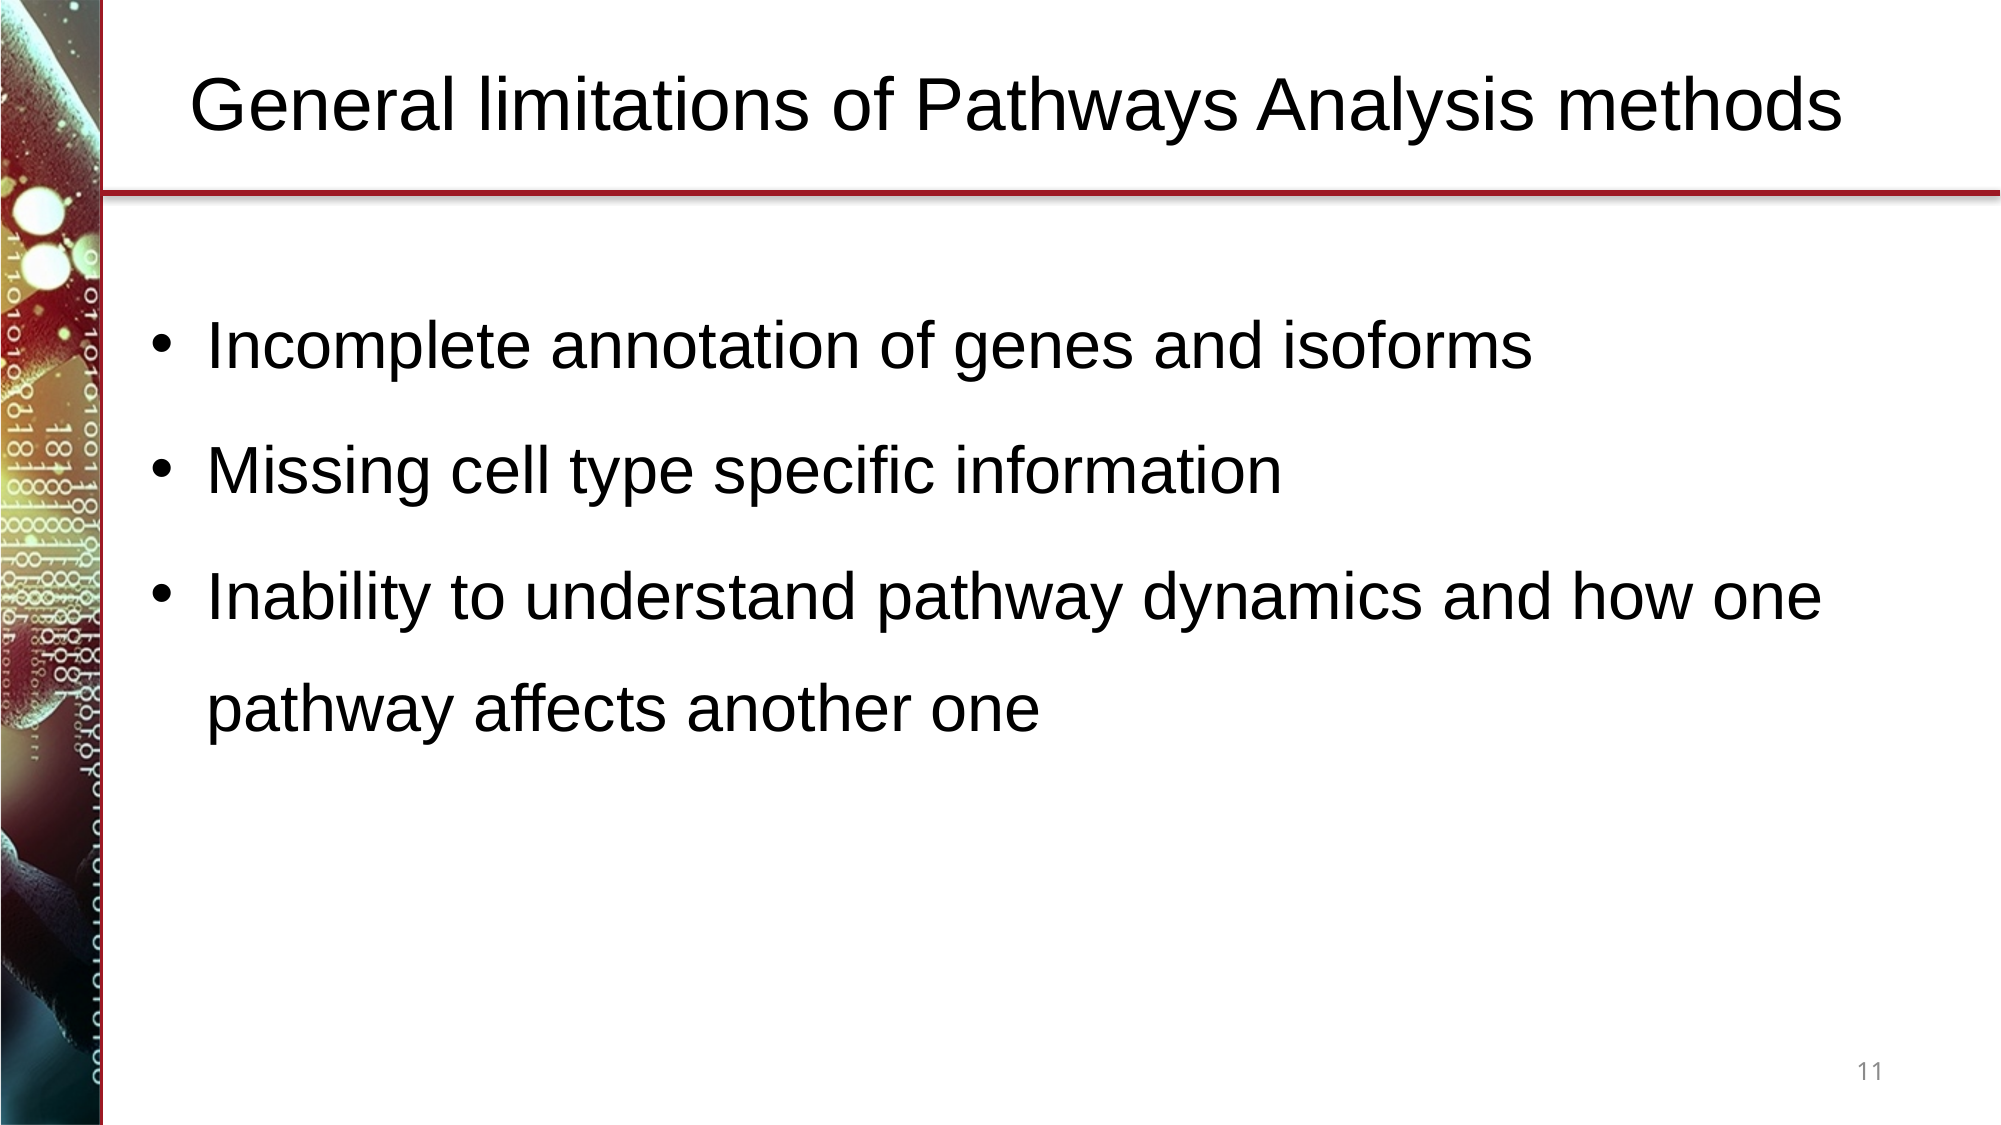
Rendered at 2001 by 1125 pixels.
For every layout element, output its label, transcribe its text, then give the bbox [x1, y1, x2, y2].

picture [1, 1, 99, 1124]
list Incomplete annotation of genes and isoforms Missing cell type specific information Inability to understand pathway dynamics and how one pathway affects another one [135, 262, 1900, 1005]
title General limitations of Pathways Analysis methods [135, 31, 1900, 171]
slide_number 11 [1433, 1042, 1900, 1103]
